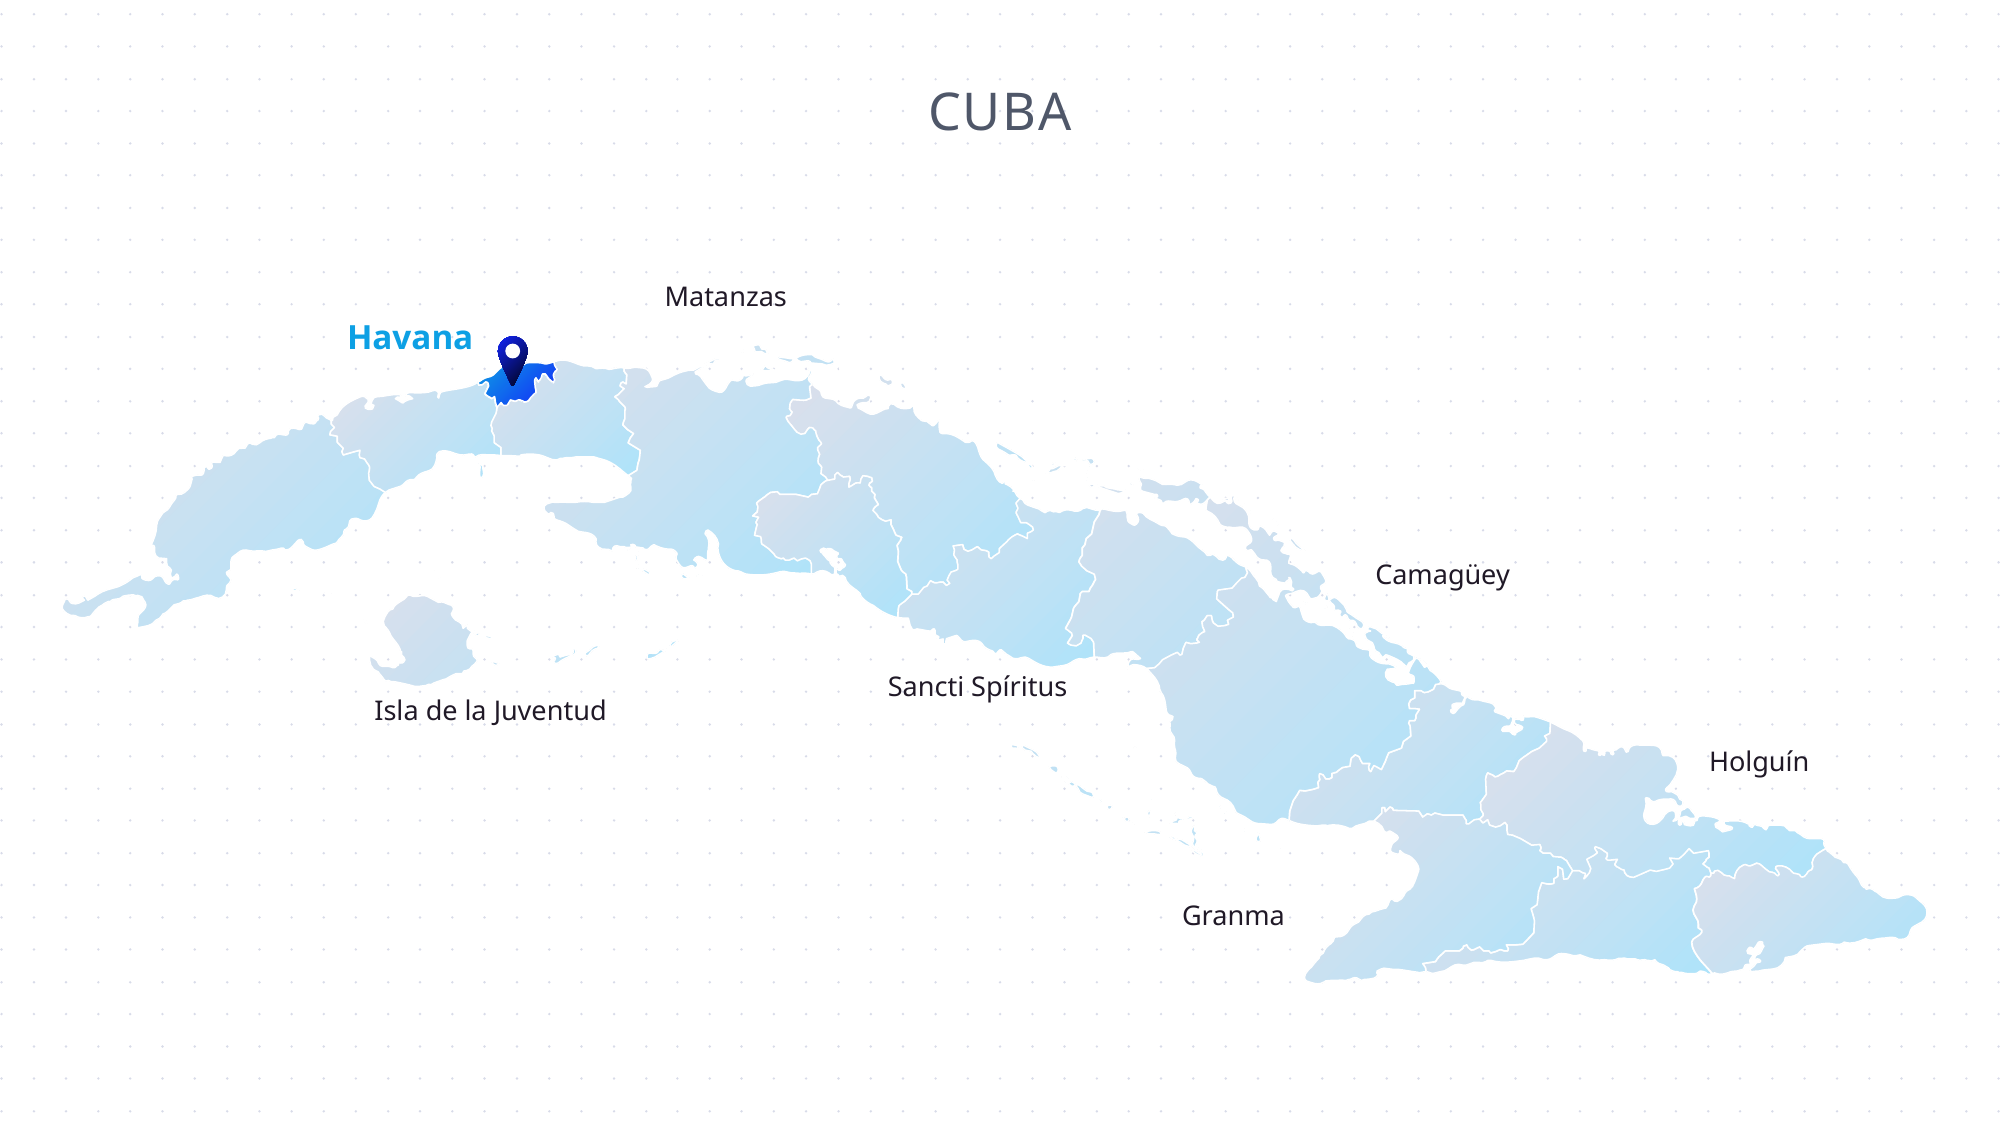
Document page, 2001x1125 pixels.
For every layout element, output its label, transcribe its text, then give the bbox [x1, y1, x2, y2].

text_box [343, 278, 1817, 342]
text_box CUBA [569, 71, 1431, 149]
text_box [497, 335, 529, 387]
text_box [60, 342, 1929, 985]
